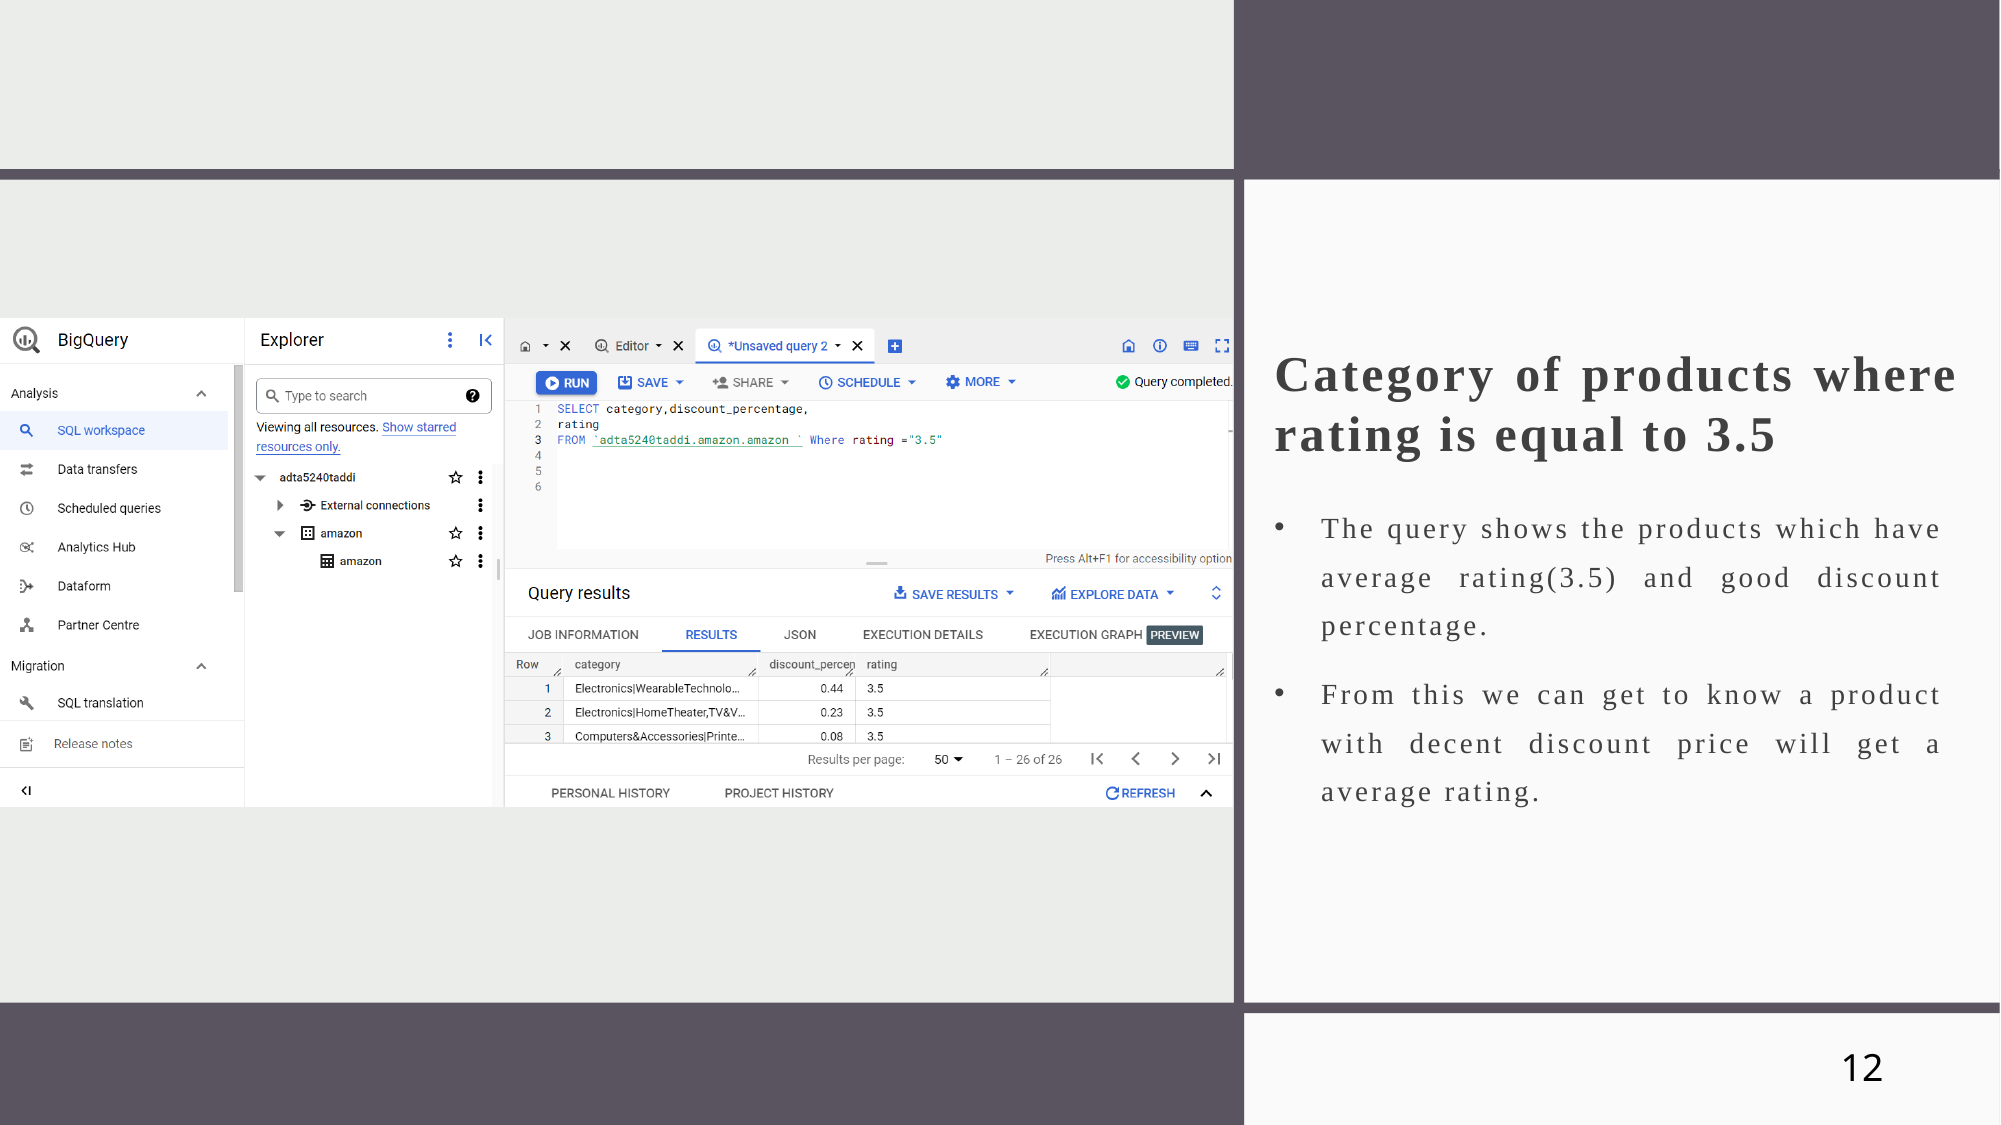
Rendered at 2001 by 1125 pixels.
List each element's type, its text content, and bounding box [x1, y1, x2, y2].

subtitle The query shows the products which have average rating(3.5) and good discount percentage. From this we can get to know a product with decent discount price will get a average rating. [1256, 476, 1962, 855]
title Category of products where rating is equal to 3.5 [1256, 0, 1978, 477]
picture [0, 317, 1233, 808]
text_box 12 [1825, 1036, 1921, 1103]
